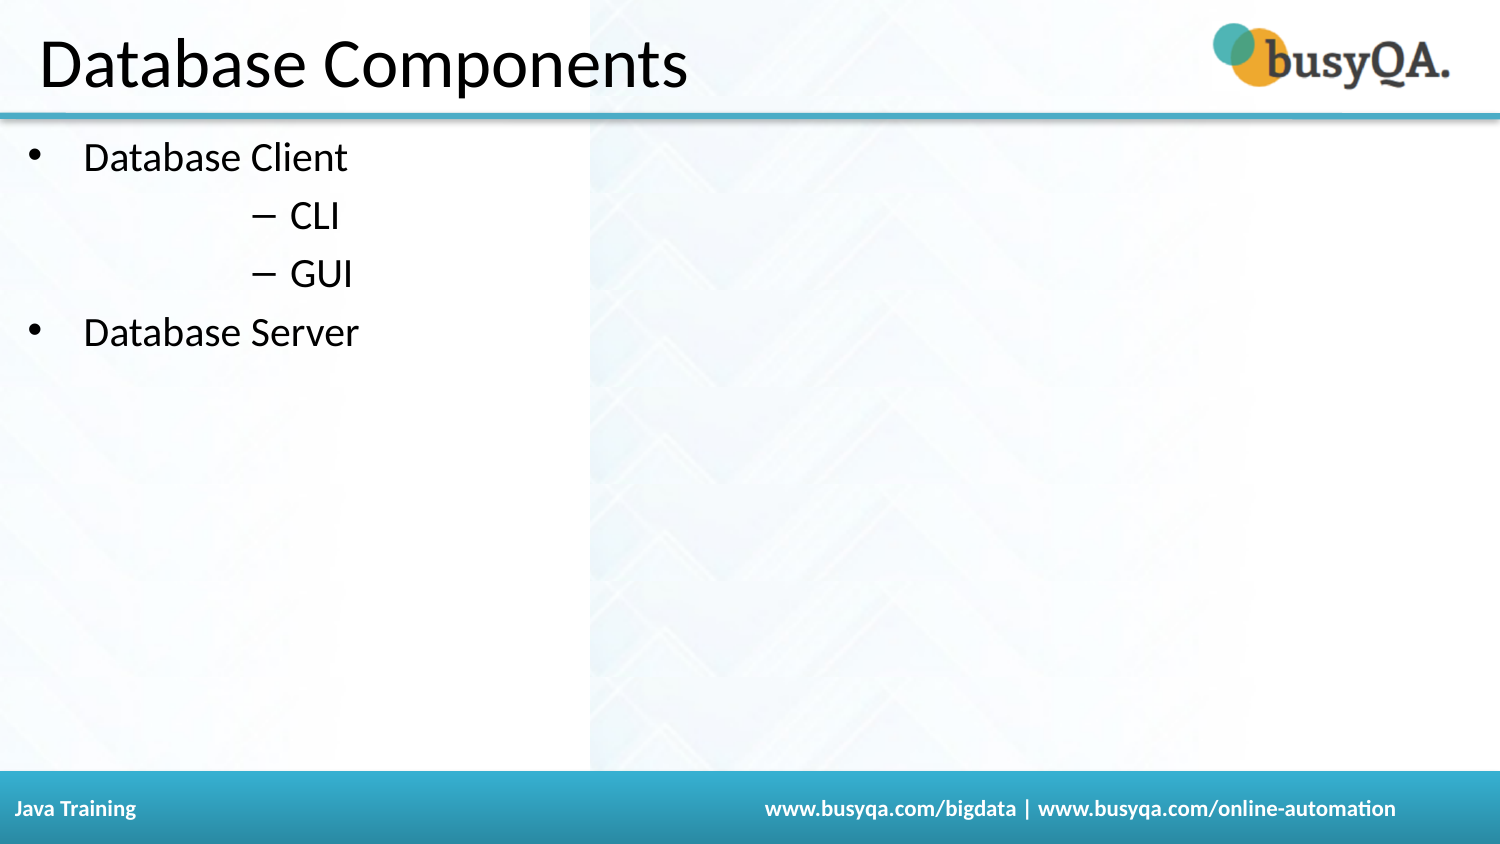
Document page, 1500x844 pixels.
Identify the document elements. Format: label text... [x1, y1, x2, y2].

list Database Client CLI GUI Database Server [12, 121, 1463, 767]
title Database Components [24, 9, 1375, 110]
picture [0, 119, 1500, 772]
picture [0, 0, 1500, 113]
